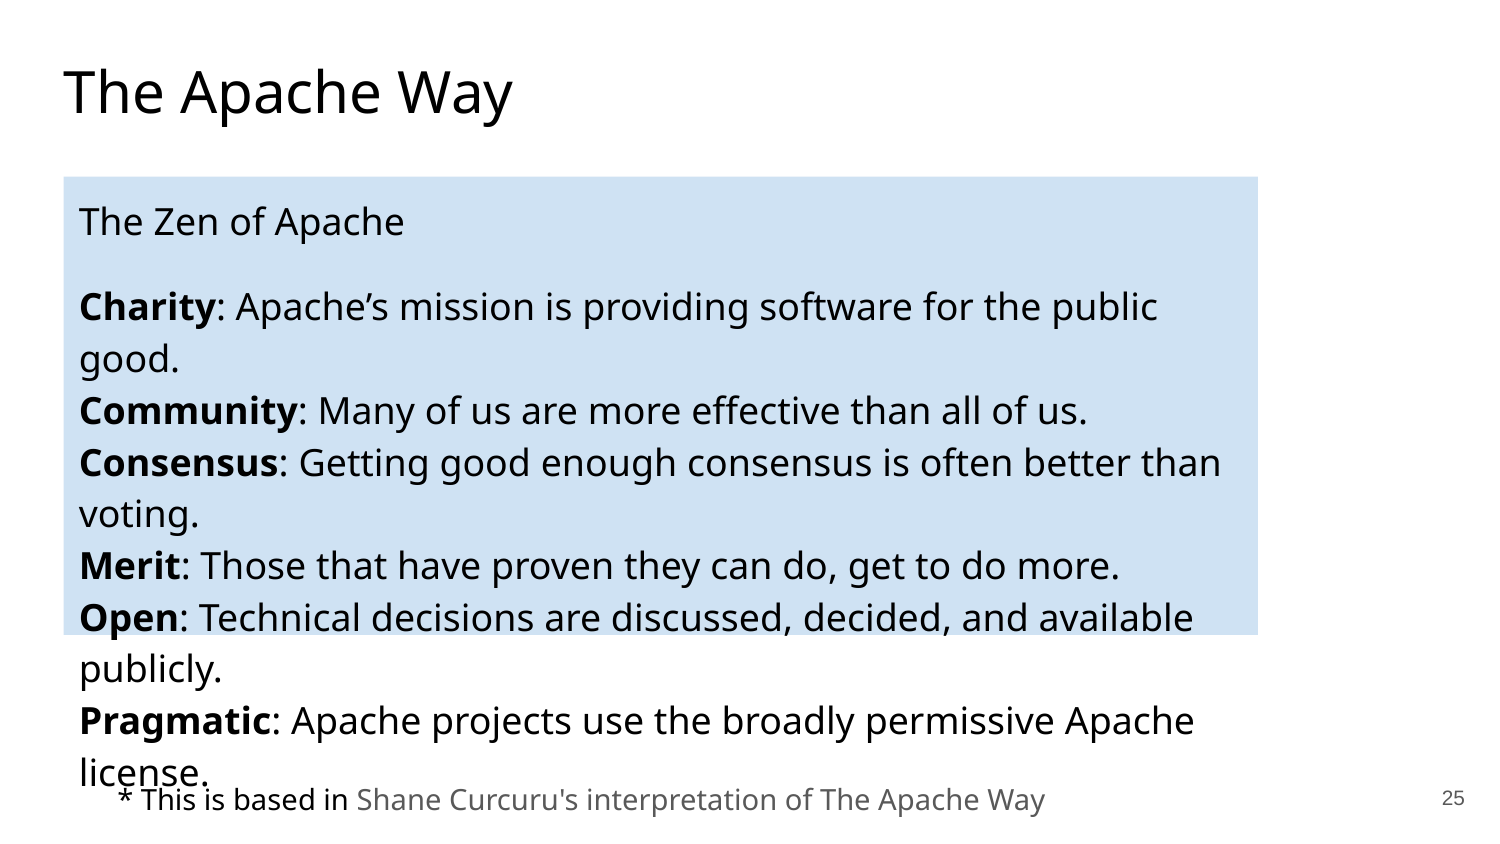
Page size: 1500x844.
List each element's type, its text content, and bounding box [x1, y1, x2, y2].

slide_number ‹#› [1389, 764, 1480, 830]
text_box * This is based in Shane Curcuru's interpretation of The Apache Way [102, 765, 1189, 844]
title The Apache Way [63, 48, 1462, 142]
list The Zen of Apache Charity: Apache’s mission is providing software for the public good. Community: Many of us are more effective than all of us. Consensus: Getting good enough consensus is often better than voting. Merit: Those that have proven they can do, get to do more. Open: Technical decisions are discussed, decided, and available publicly. Pragmatic: Apache projects use the broadly permissive Apache license. [63, 176, 1258, 635]
